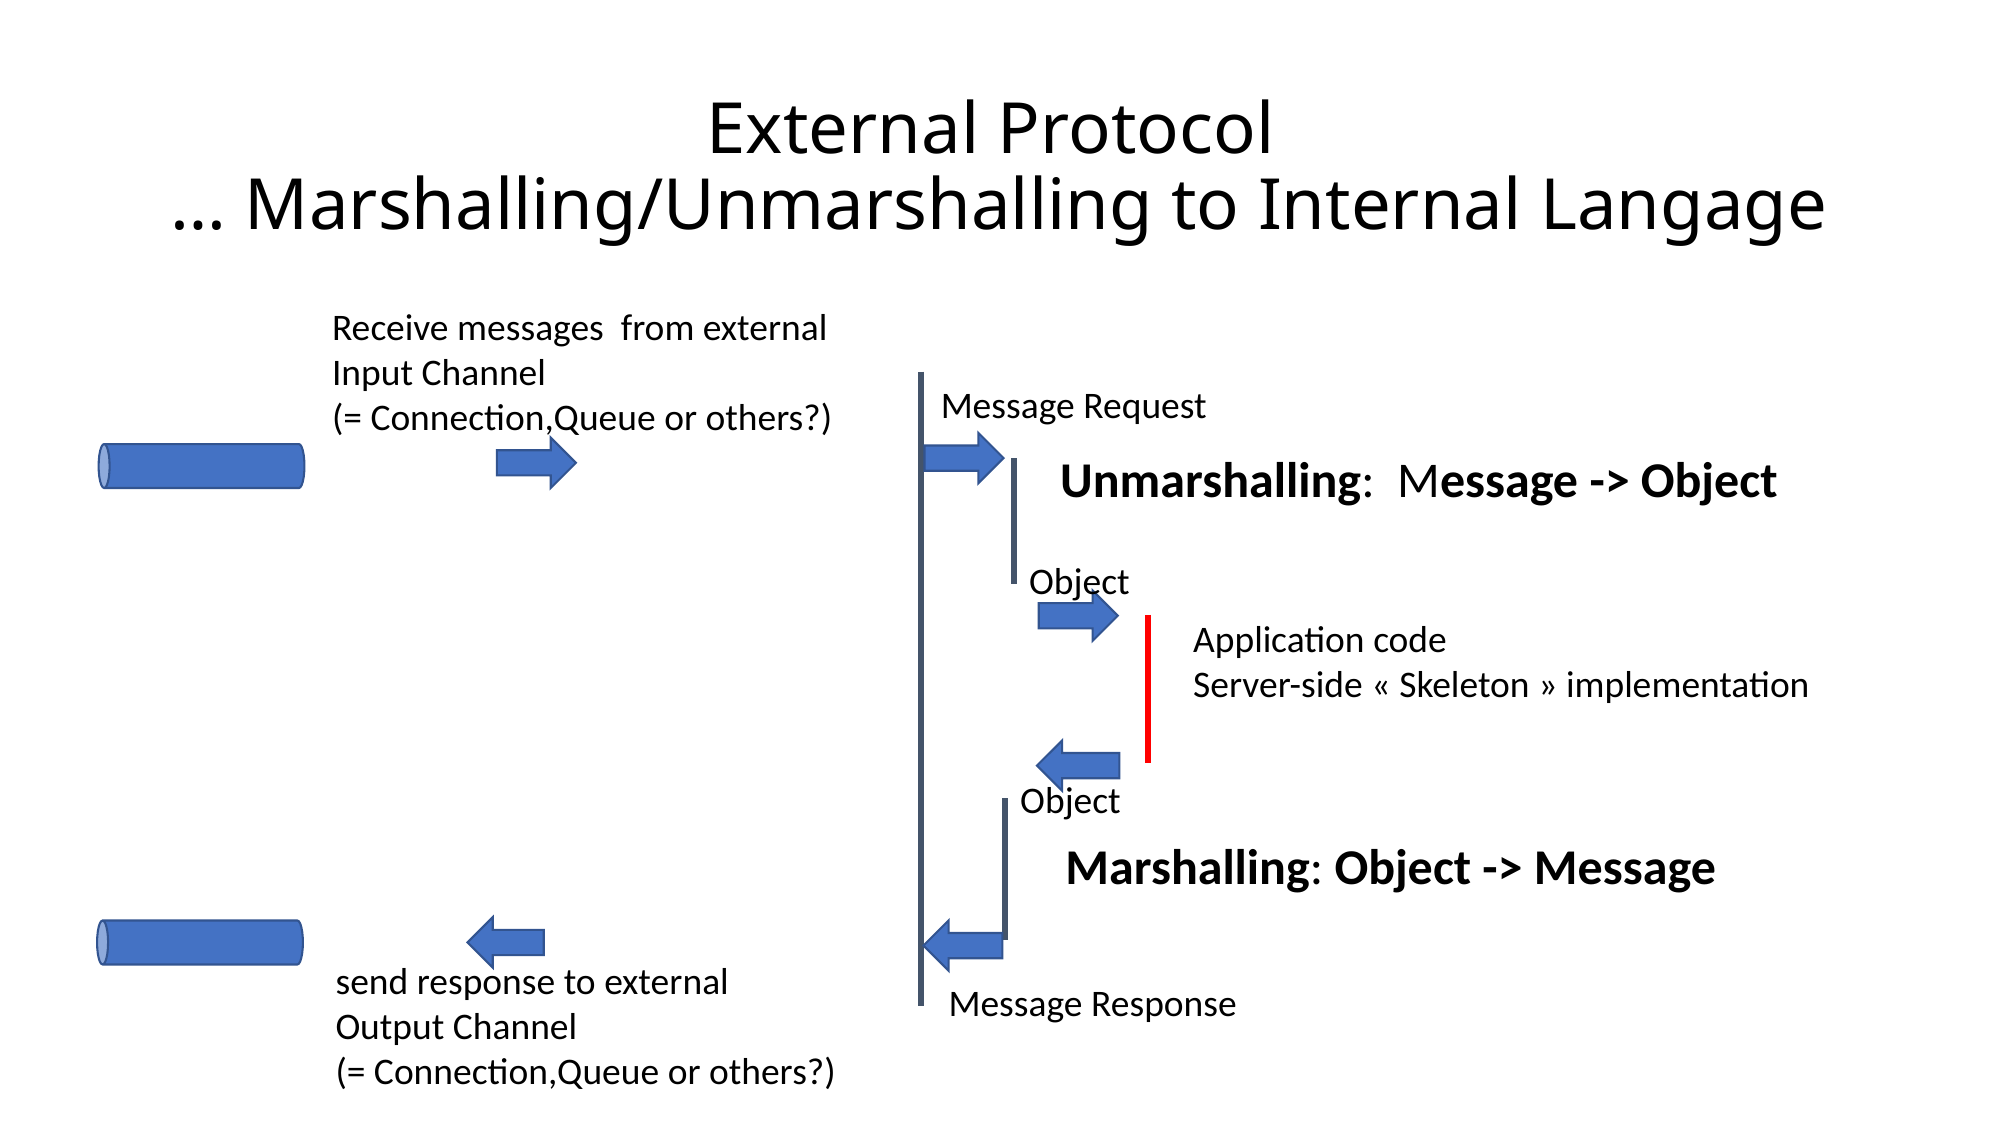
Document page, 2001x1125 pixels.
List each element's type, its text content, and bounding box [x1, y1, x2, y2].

text_box [466, 914, 545, 949]
text_box Message Response [933, 971, 1253, 1032]
text_box Object [1014, 549, 1145, 609]
text_box Receive messages from external Input Channel (= Connection,Queue or others?) [317, 295, 893, 446]
text_box [922, 917, 1004, 971]
text_box [1037, 609, 1120, 644]
text_box [97, 443, 306, 490]
title External Protocol … Marshalling/Unmarshalling to Internal Langage [137, 59, 1863, 278]
text_box [495, 446, 578, 491]
text_box [96, 919, 304, 966]
text_box [923, 434, 1006, 486]
text_box Object [1005, 768, 1136, 829]
text_box [1035, 737, 1121, 794]
text_box send response to external Output Channel (= Connection,Queue or others?) [320, 949, 910, 1100]
text_box Application code Server-side « Skeleton » implementation [1178, 607, 1825, 713]
text_box Marshalling: Object -> Message [1050, 826, 1732, 902]
text_box Unmarshalling: Message -> Object [1045, 440, 1805, 516]
text_box 1: « Hello » [99, 922, 107, 963]
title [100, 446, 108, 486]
text_box Message Request [926, 373, 1223, 434]
